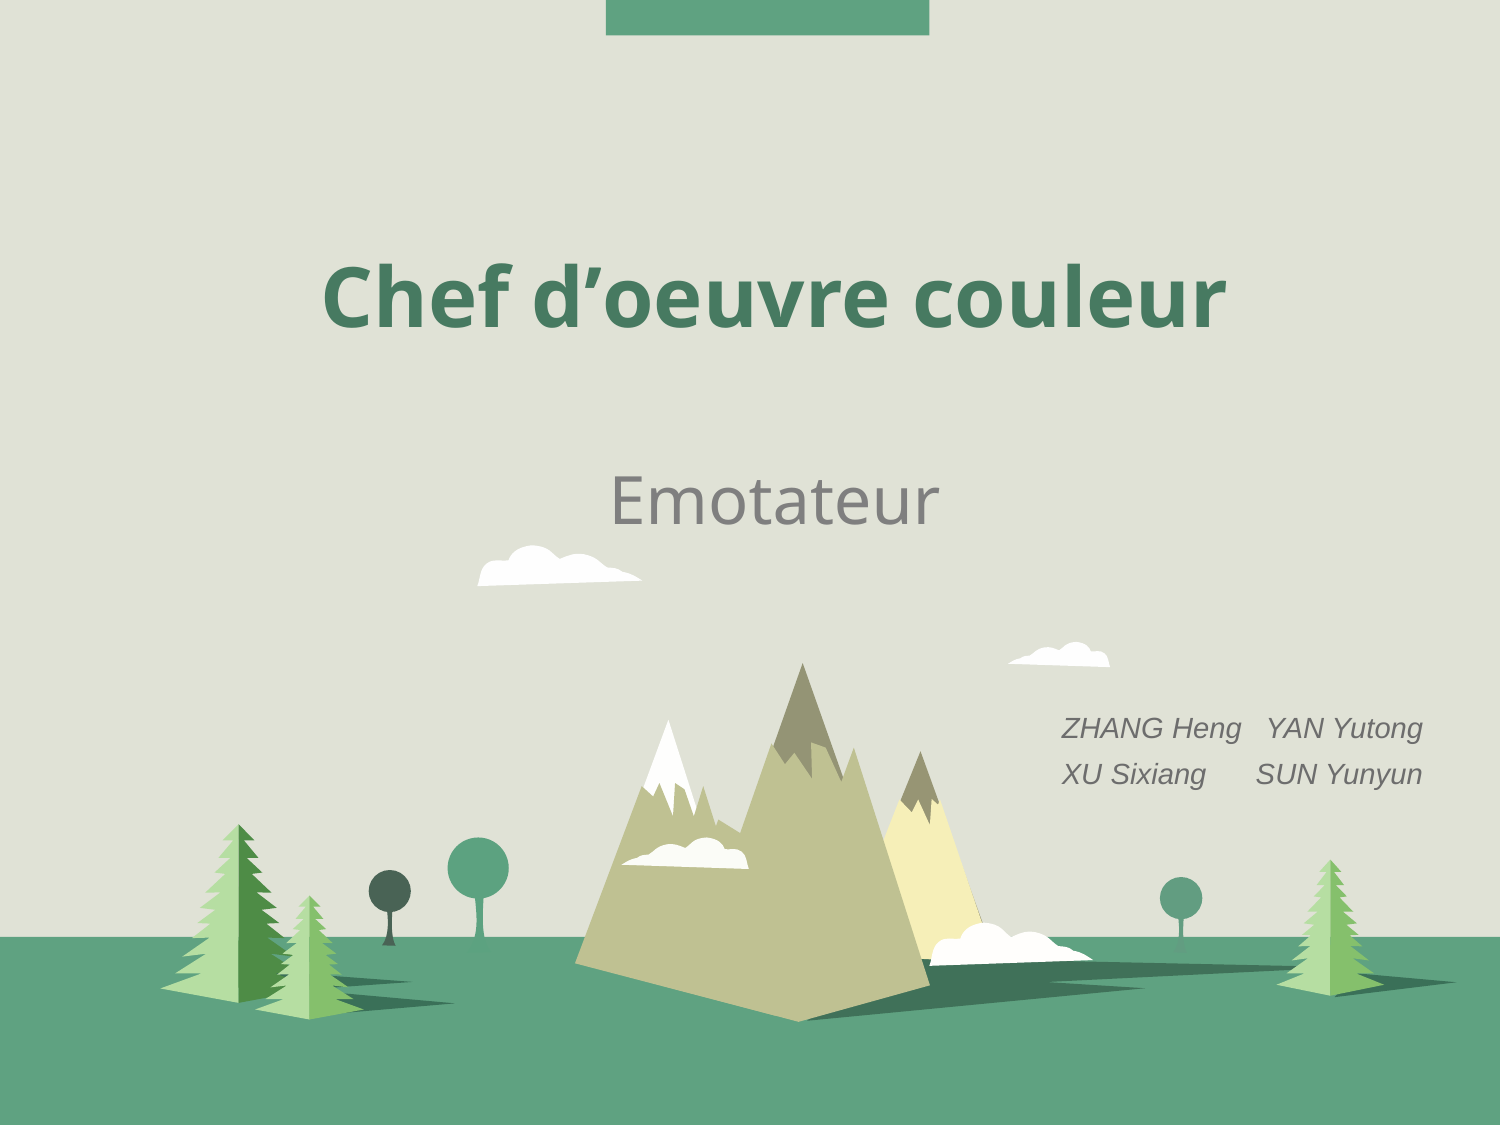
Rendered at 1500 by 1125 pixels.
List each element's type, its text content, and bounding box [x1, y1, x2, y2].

text_box ZHANG Heng YAN Yutong XU Sixiang SUN Yunyun [1047, 691, 1444, 798]
subtitle Emotateur [205, 442, 1345, 538]
title Chef d’oeuvre couleur [205, 219, 1345, 382]
